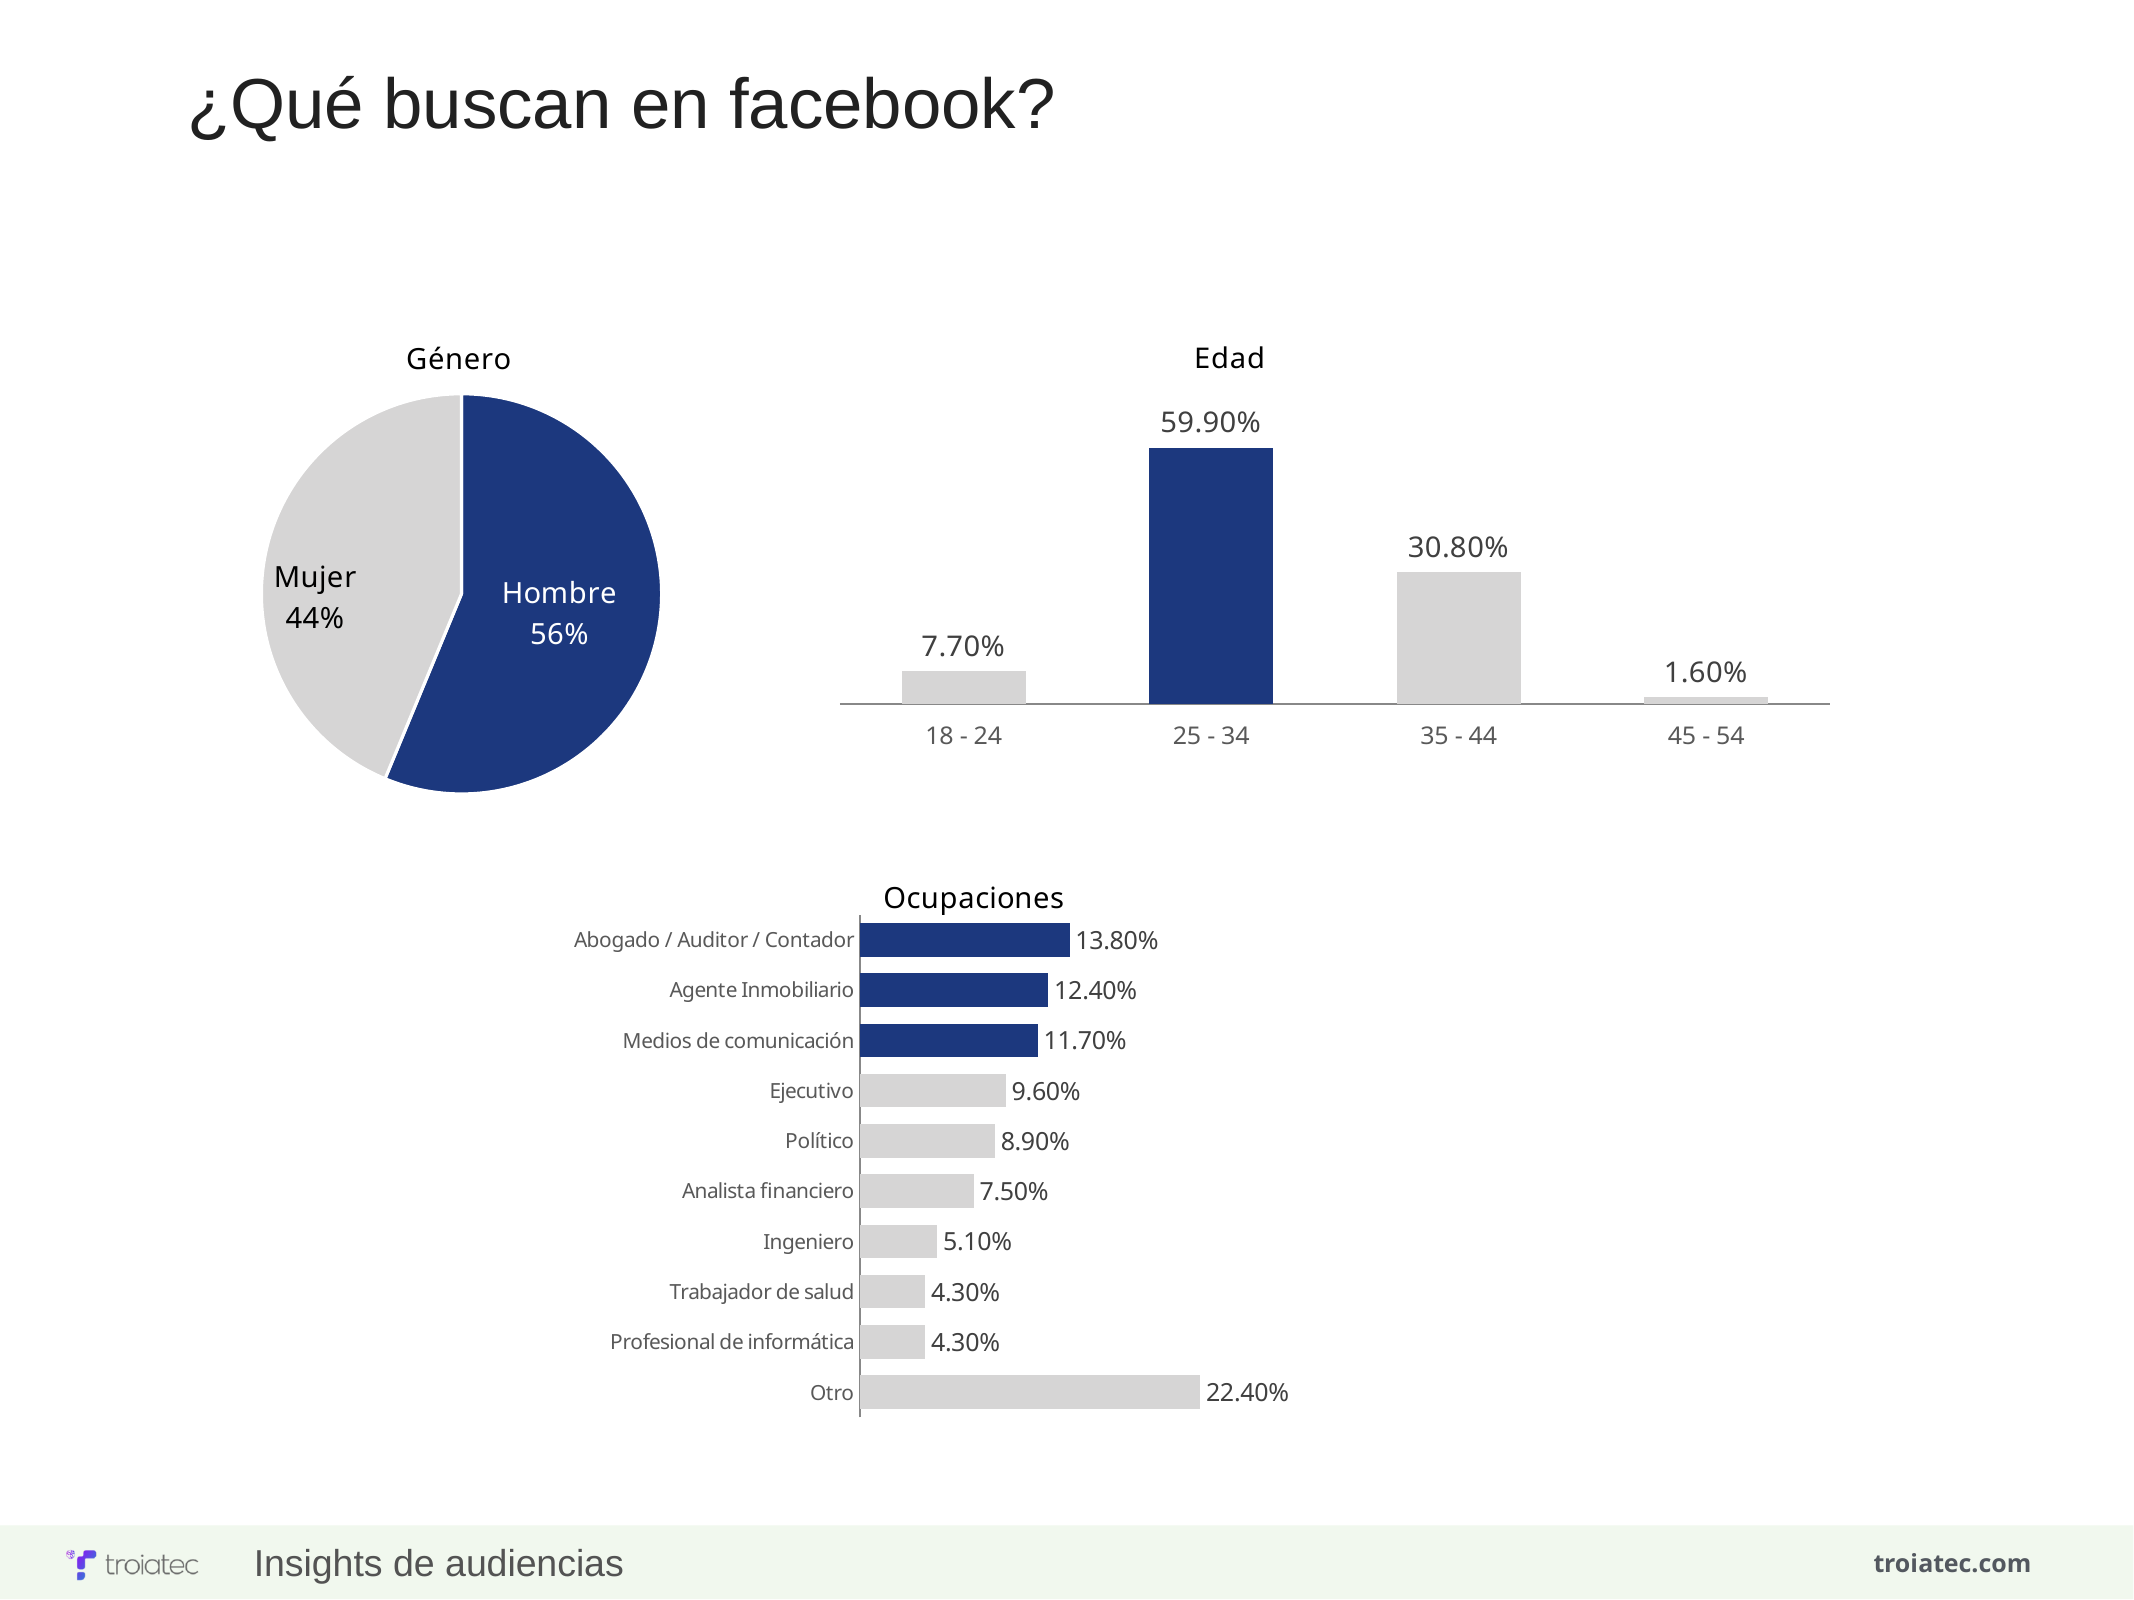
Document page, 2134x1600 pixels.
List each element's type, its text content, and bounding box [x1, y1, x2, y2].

picture [51, 1541, 214, 1589]
text_box Insights de audiencias [249, 1534, 1157, 1589]
chart [220, 329, 703, 801]
chart [557, 868, 1364, 1429]
text_box ¿Qué buscan en facebook? [181, 51, 1288, 149]
chart [806, 329, 1841, 753]
